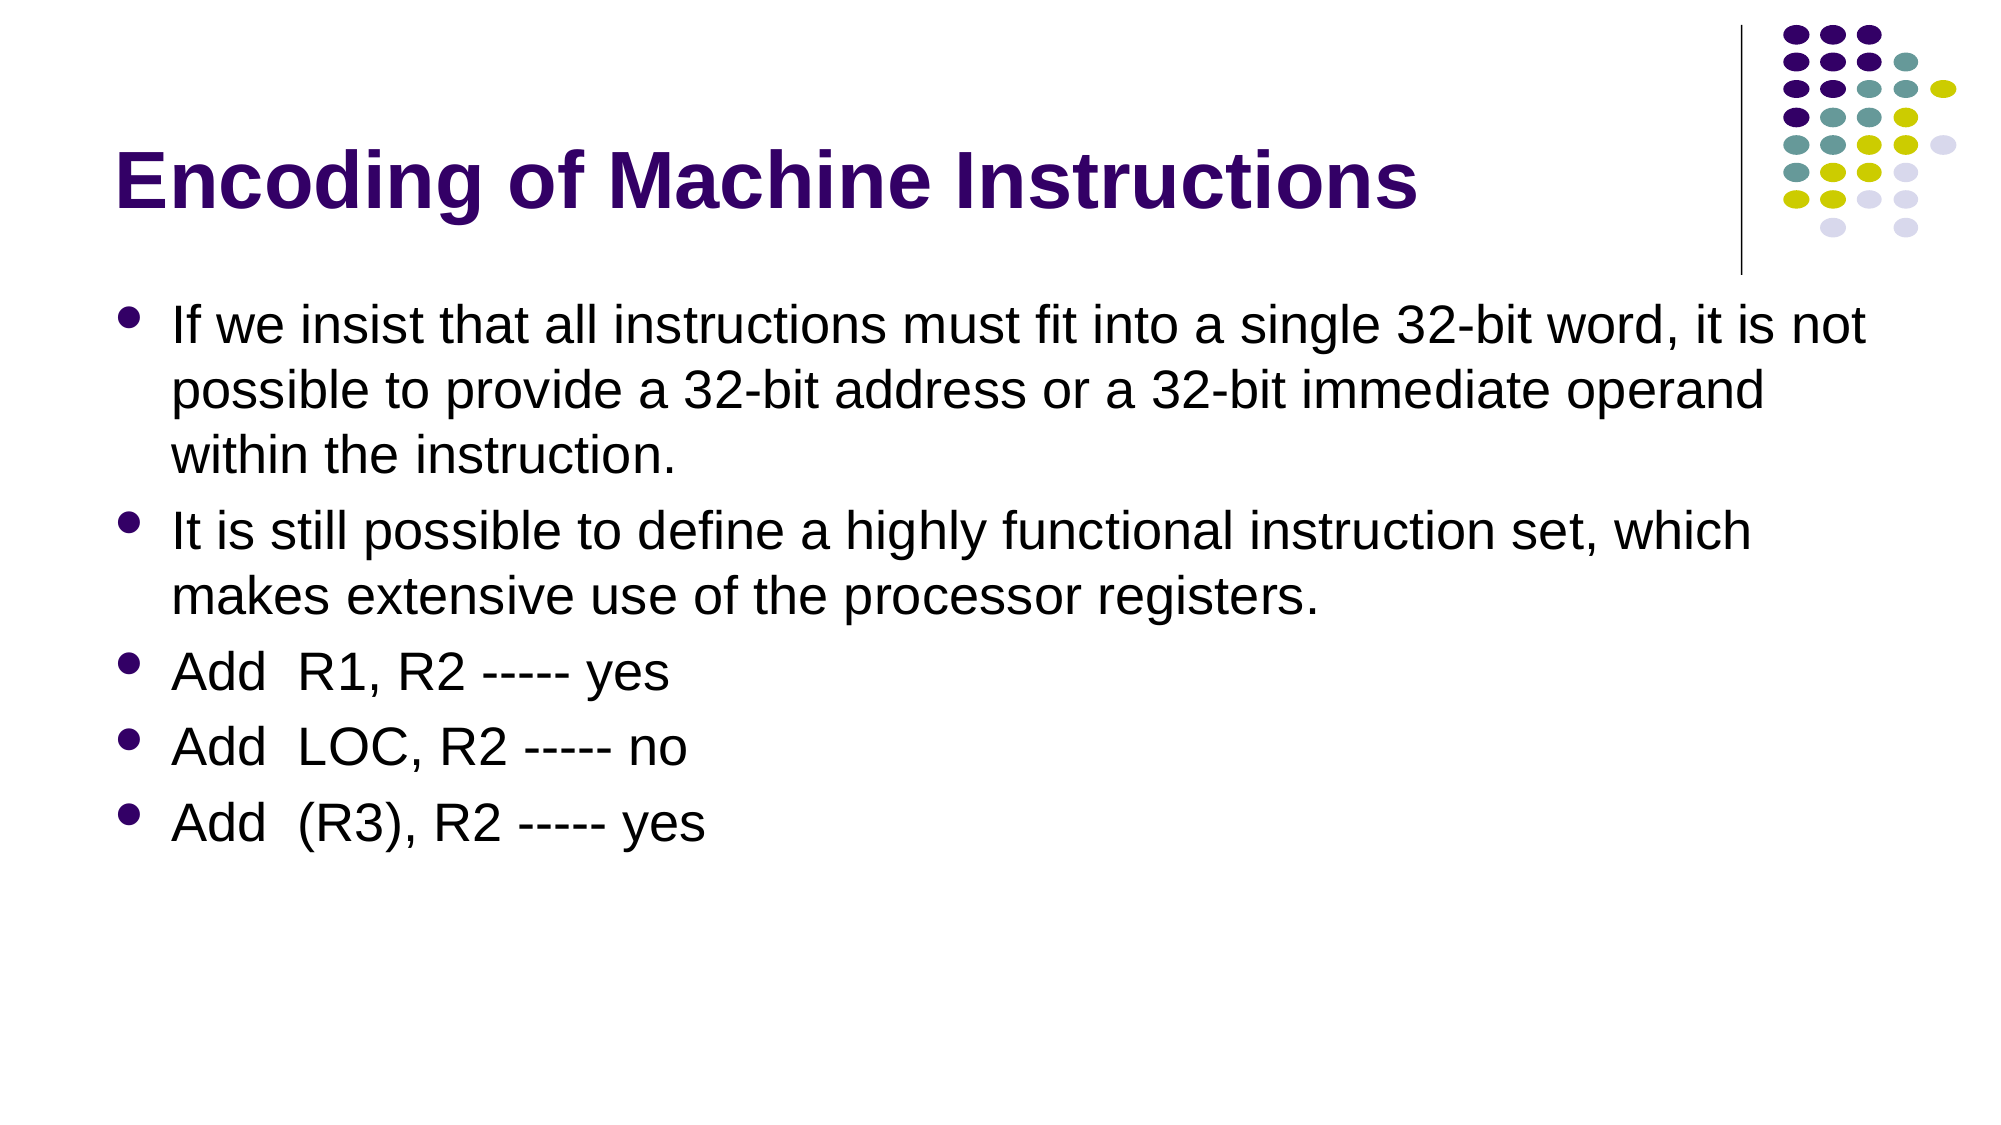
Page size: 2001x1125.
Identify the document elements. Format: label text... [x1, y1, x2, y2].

list If we insist that all instructions must fit into a single 32-bit word, it is not possible to provide a 32-bit address or a 32-bit immediate operand within the instruction. It is still possible to define a highly functional instruction set, which makes extensive use of the processor registers. Add R1, R2 ----- yes Add LOC, R2 ----- no Add (R3), R2 ----- yes [99, 282, 1900, 1006]
title Encoding of Machine Instructions [99, 20, 1750, 233]
